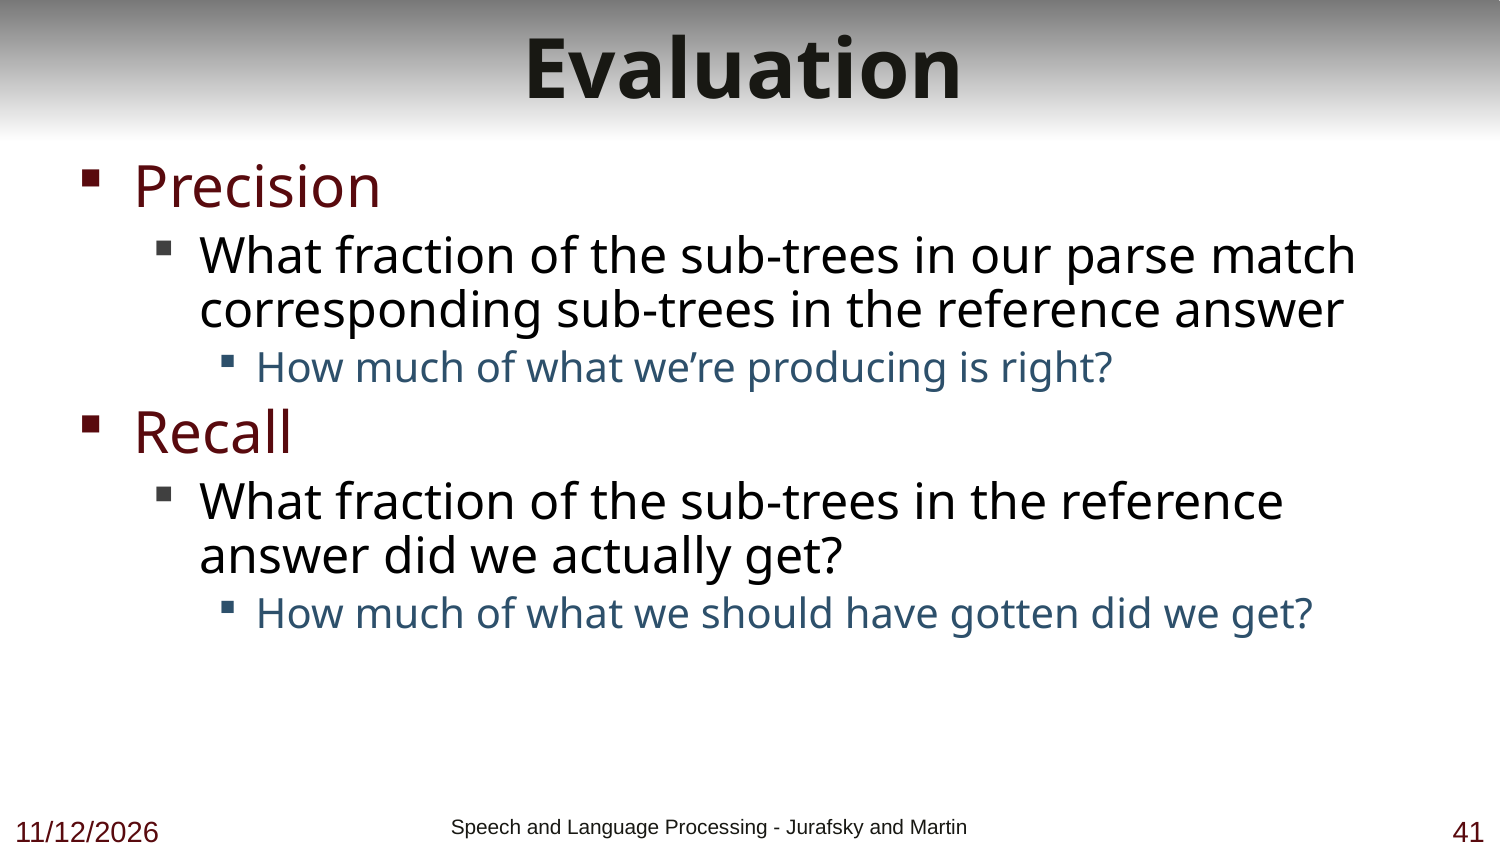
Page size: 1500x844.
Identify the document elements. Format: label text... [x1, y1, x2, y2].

footer Speech and Language Processing - Jurafsky and Martin [199, 806, 1424, 844]
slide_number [0, 806, 199, 844]
slide_number 41 [1424, 806, 1500, 844]
title Evaluation [12, 0, 1475, 132]
list Precision What fraction of the sub-trees in our parse match corresponding sub-trees in the reference answer How much of what we’re producing is right? Recall What fraction of the sub-trees in the reference answer did we actually get? How much of what we should have gotten did we get? [62, 150, 1450, 797]
